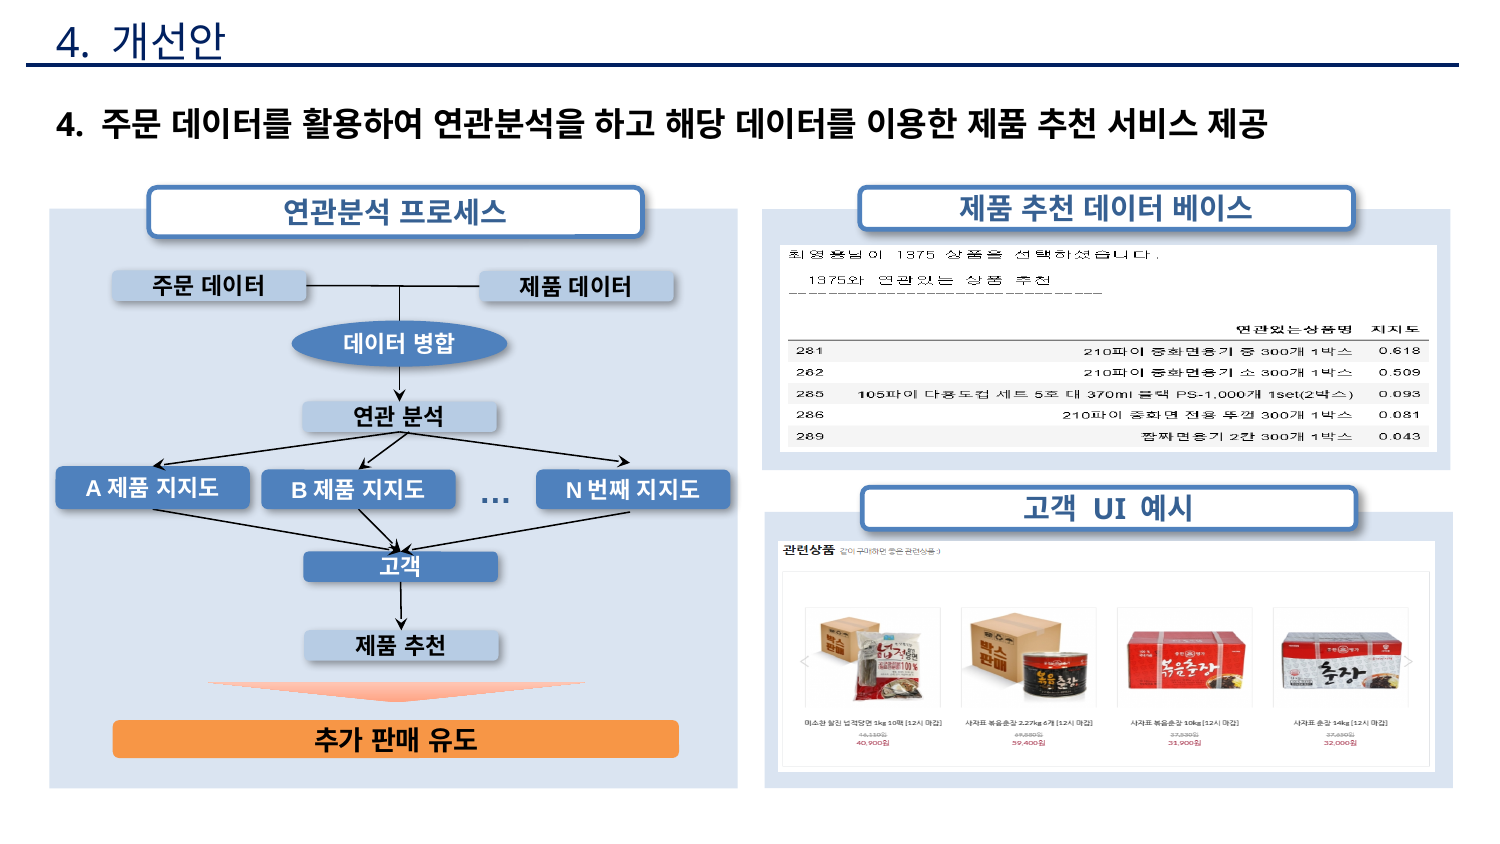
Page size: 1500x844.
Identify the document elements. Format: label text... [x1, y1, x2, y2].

text_box [764, 511, 1453, 789]
text_box [49, 208, 738, 789]
picture [778, 541, 1435, 772]
text_box 고객 UI 예시 [862, 487, 1357, 530]
text_box 4. 개선안 [41, 16, 1219, 63]
text_box [762, 209, 1451, 471]
text_box 연관분석 프로세스 [148, 187, 643, 237]
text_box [55, 270, 731, 661]
text_box 4. 주문 데이터를 활용하여 연관분석을 하고 해당 데이터를 이용한 제품 추천 서비스 제공 [41, 95, 1465, 157]
text_box [208, 682, 586, 703]
picture [780, 245, 1437, 453]
text_box 제품 추천 데이터 베이스 [859, 187, 1354, 230]
text_box 추가 판매 유도 [112, 720, 680, 759]
